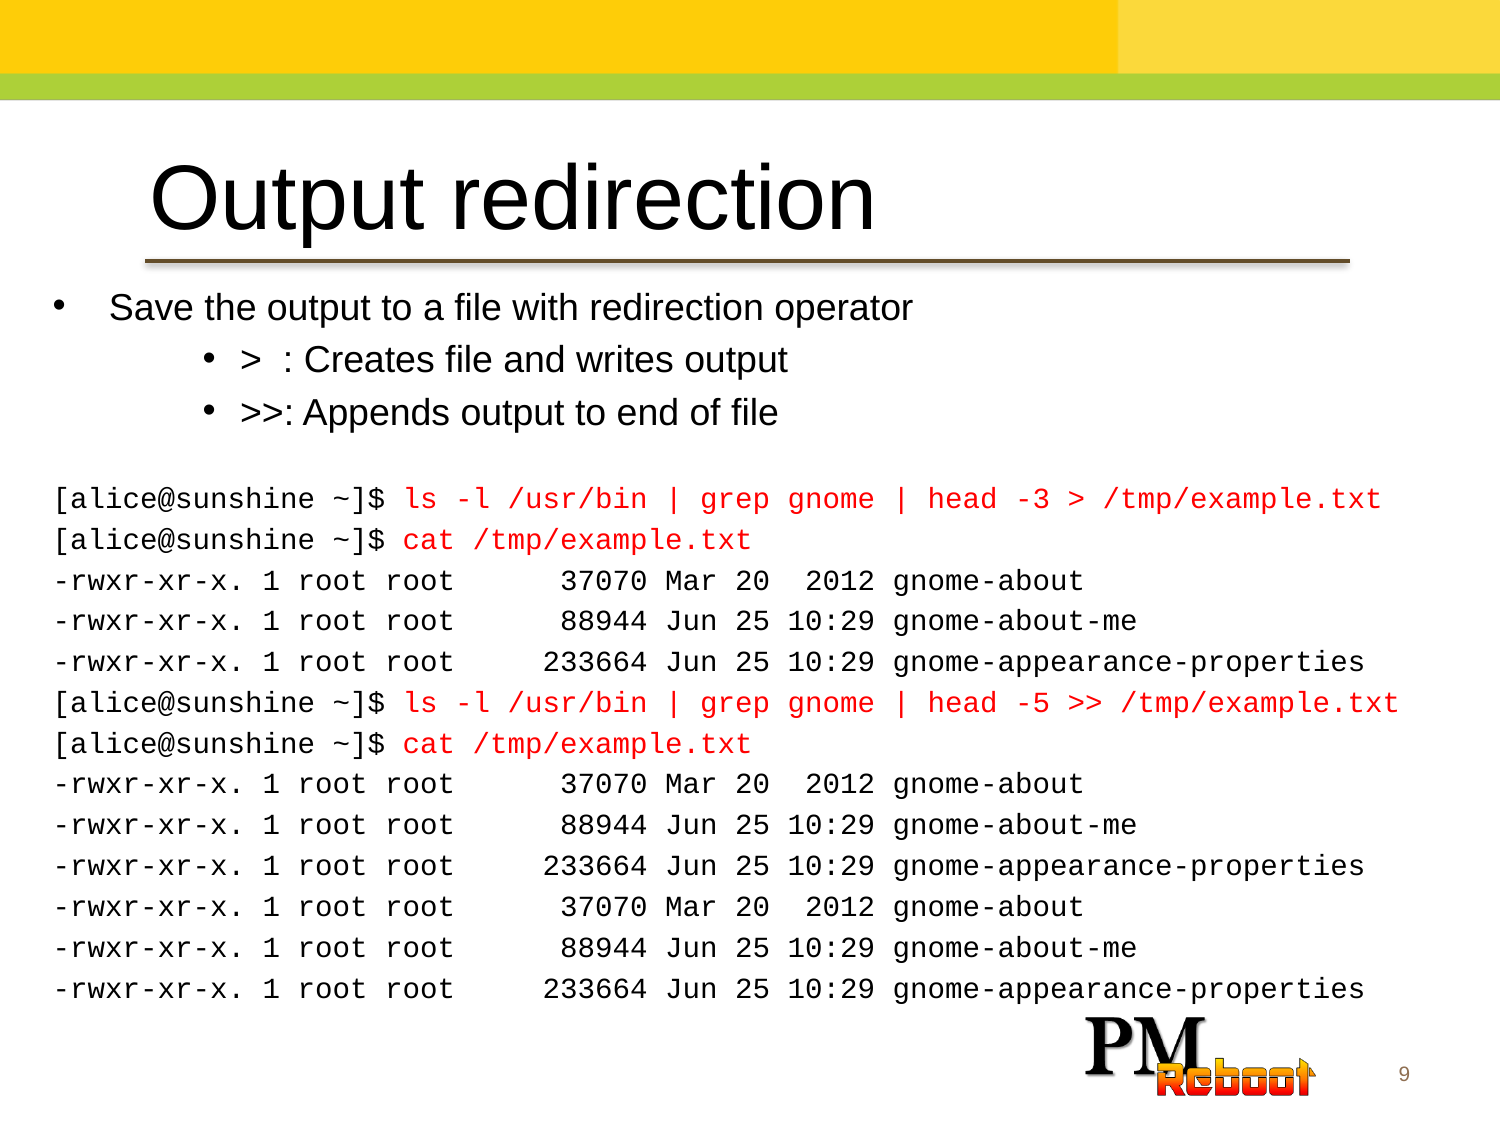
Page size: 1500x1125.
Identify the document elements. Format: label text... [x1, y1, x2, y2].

title Output redirection [134, 123, 1000, 263]
slide_number 9 [1074, 1042, 1425, 1103]
list Save the output to a file with redirection operator > : Creates file and writes output >>: Appends output to end of file [alice@sunshine ~]$ ls -l /usr/bin | grep gnome | head -3 > /tmp/example.txt [alice@sunshine ~]$ cat /tmp/example.txt -rwxr-xr-x. 1 root root 37070 Mar 20 2012 gnome-about -rwxr-xr-x. 1 root root 88944 Jun 25 10:29 gnome-about-me -rwxr-xr-x. 1 root root 233664 Jun 25 10:29 gnome-appearance-properties [alice@sunshine ~]$ ls -l /usr/bin | grep gnome | head -5 >> /tmp/example.txt [alice@sunshine ~]$ cat /tmp/example.txt -rwxr-xr-x. 1 root root 37070 Mar 20 2012 gnome-about -rwxr-xr-x. 1 root root 88944 Jun 25 10:29 gnome-about-me -rwxr-xr-x. 1 root root 233664 Jun 25 10:29 gnome-appearance-properties -rwxr-xr-x. 1 root root 37070 Mar 20 2012 gnome-about -rwxr-xr-x. 1 root root 88944 Jun 25 10:29 gnome-about-me -rwxr-xr-x. 1 root root 233664 Jun 25 10:29 gnome-appearance-properties [37, 275, 1438, 1025]
picture [0, 0, 1500, 1125]
